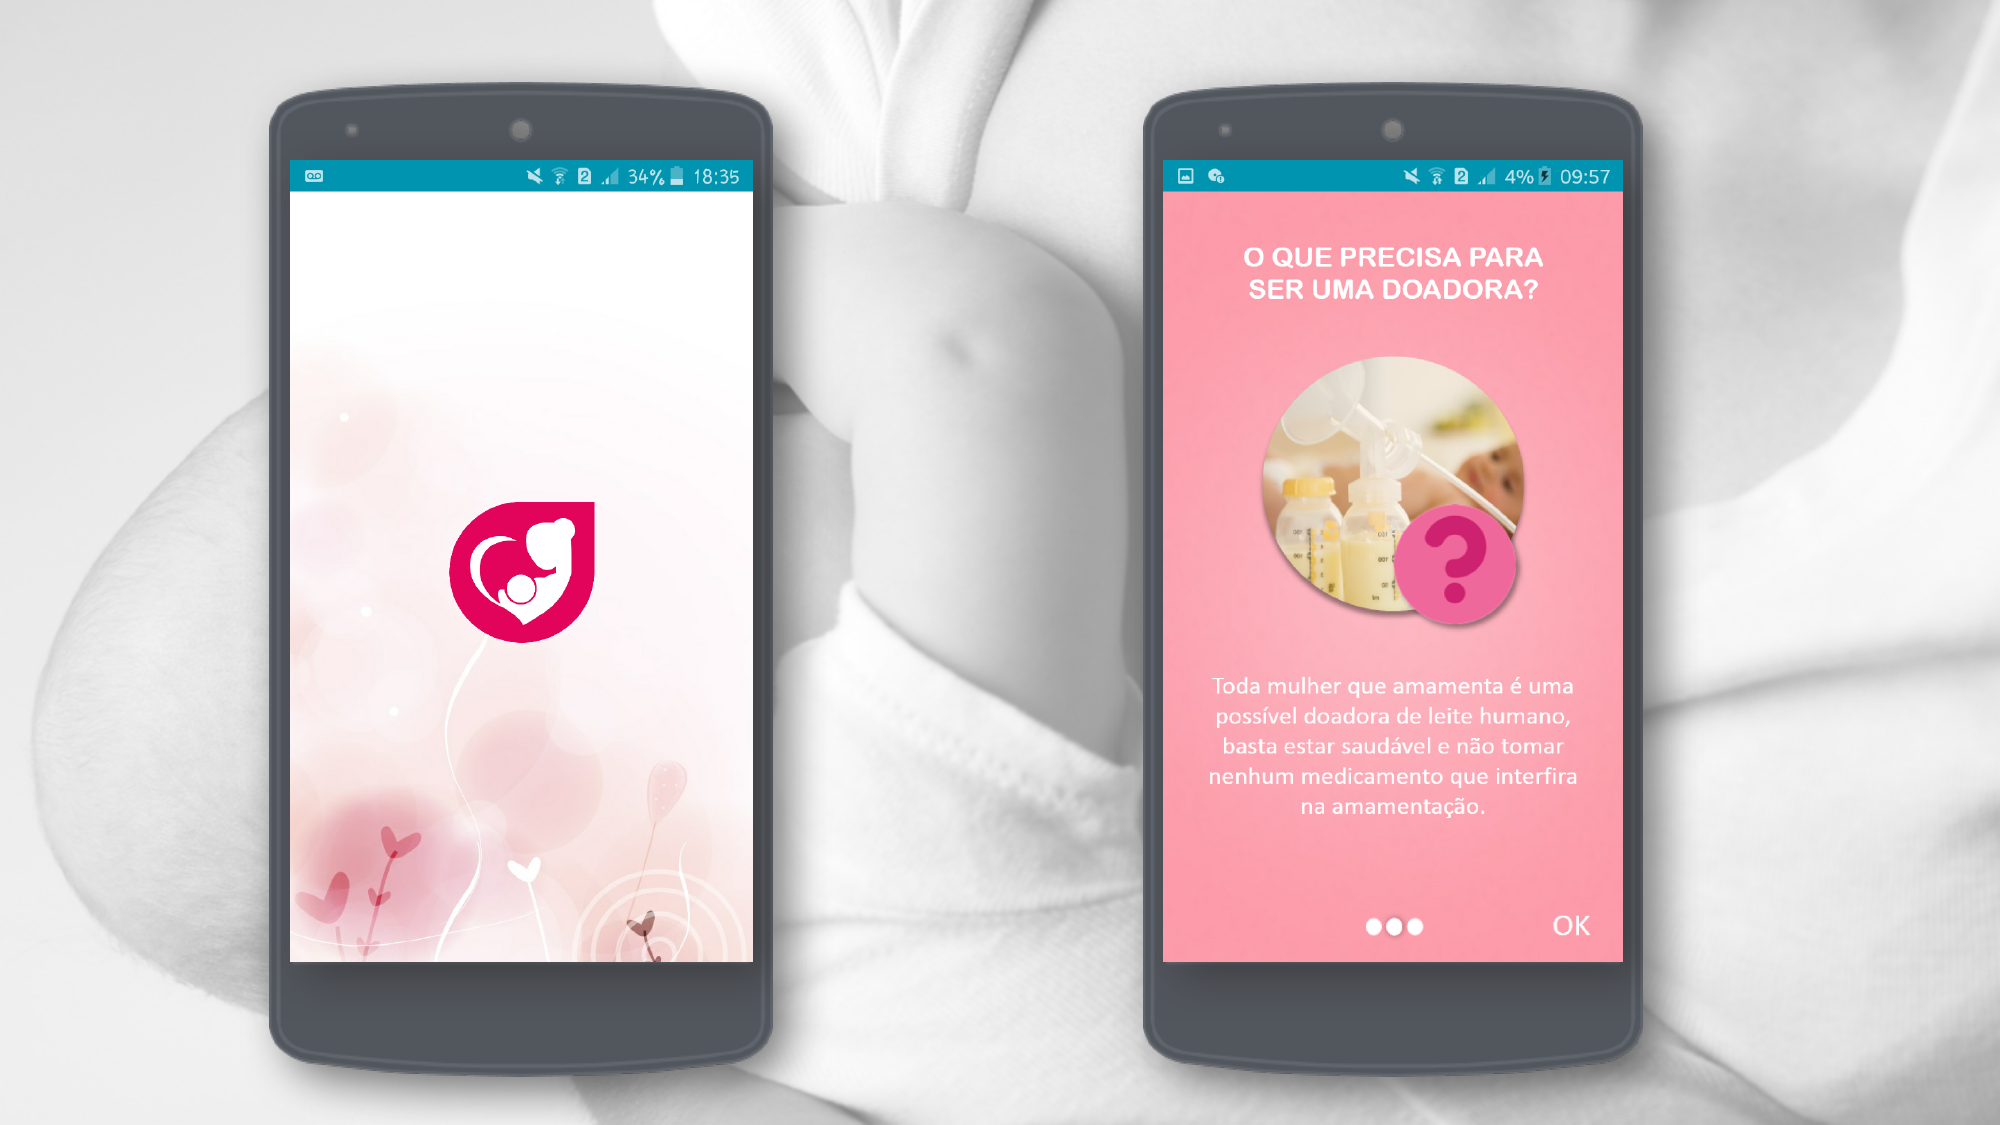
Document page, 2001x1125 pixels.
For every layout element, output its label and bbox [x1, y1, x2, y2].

text_box [269, 82, 773, 1077]
text_box [1143, 82, 1643, 1077]
